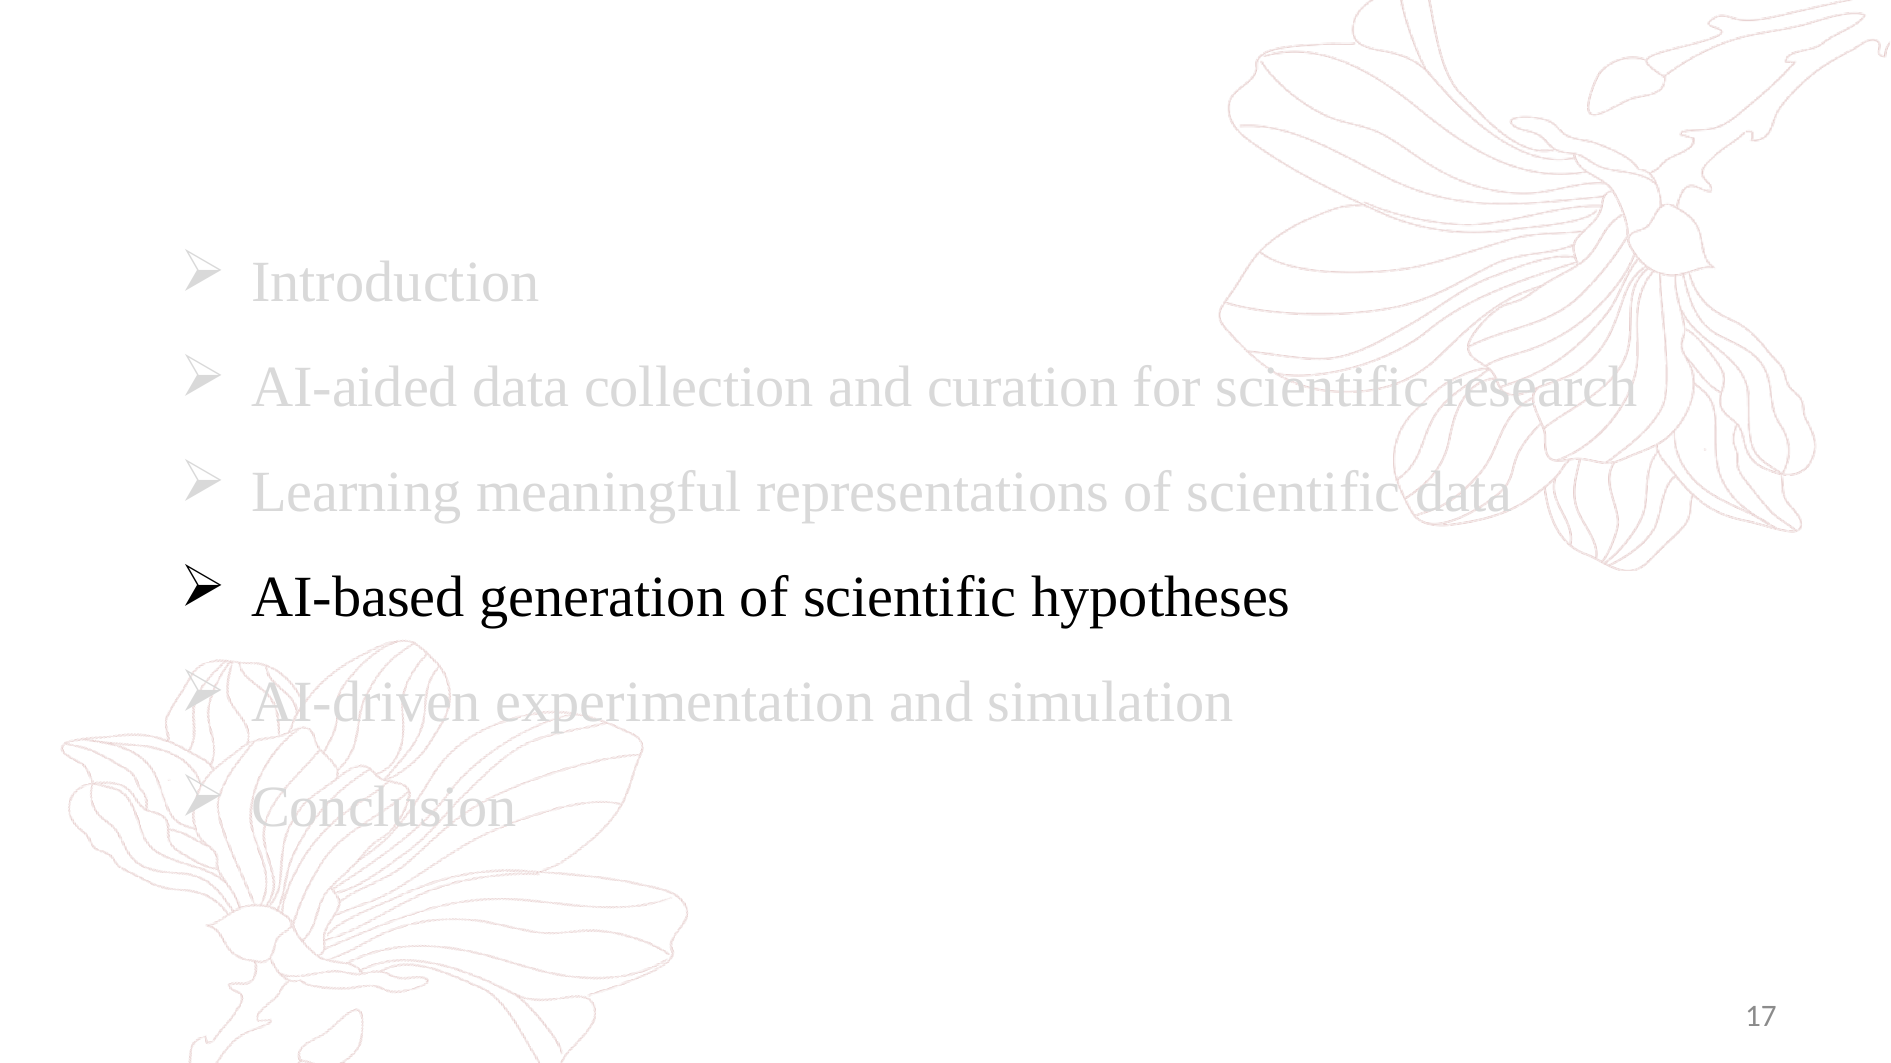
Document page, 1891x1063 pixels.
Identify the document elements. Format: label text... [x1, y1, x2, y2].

slide_number 17 [1354, 985, 1796, 1042]
text_box Introduction AI-aided data collection and curation for scientific research Learning meaningful representations of scientific data AI-based generation of scientific hypotheses AI-driven experimentation and simulation Conclusion [165, 200, 1690, 927]
